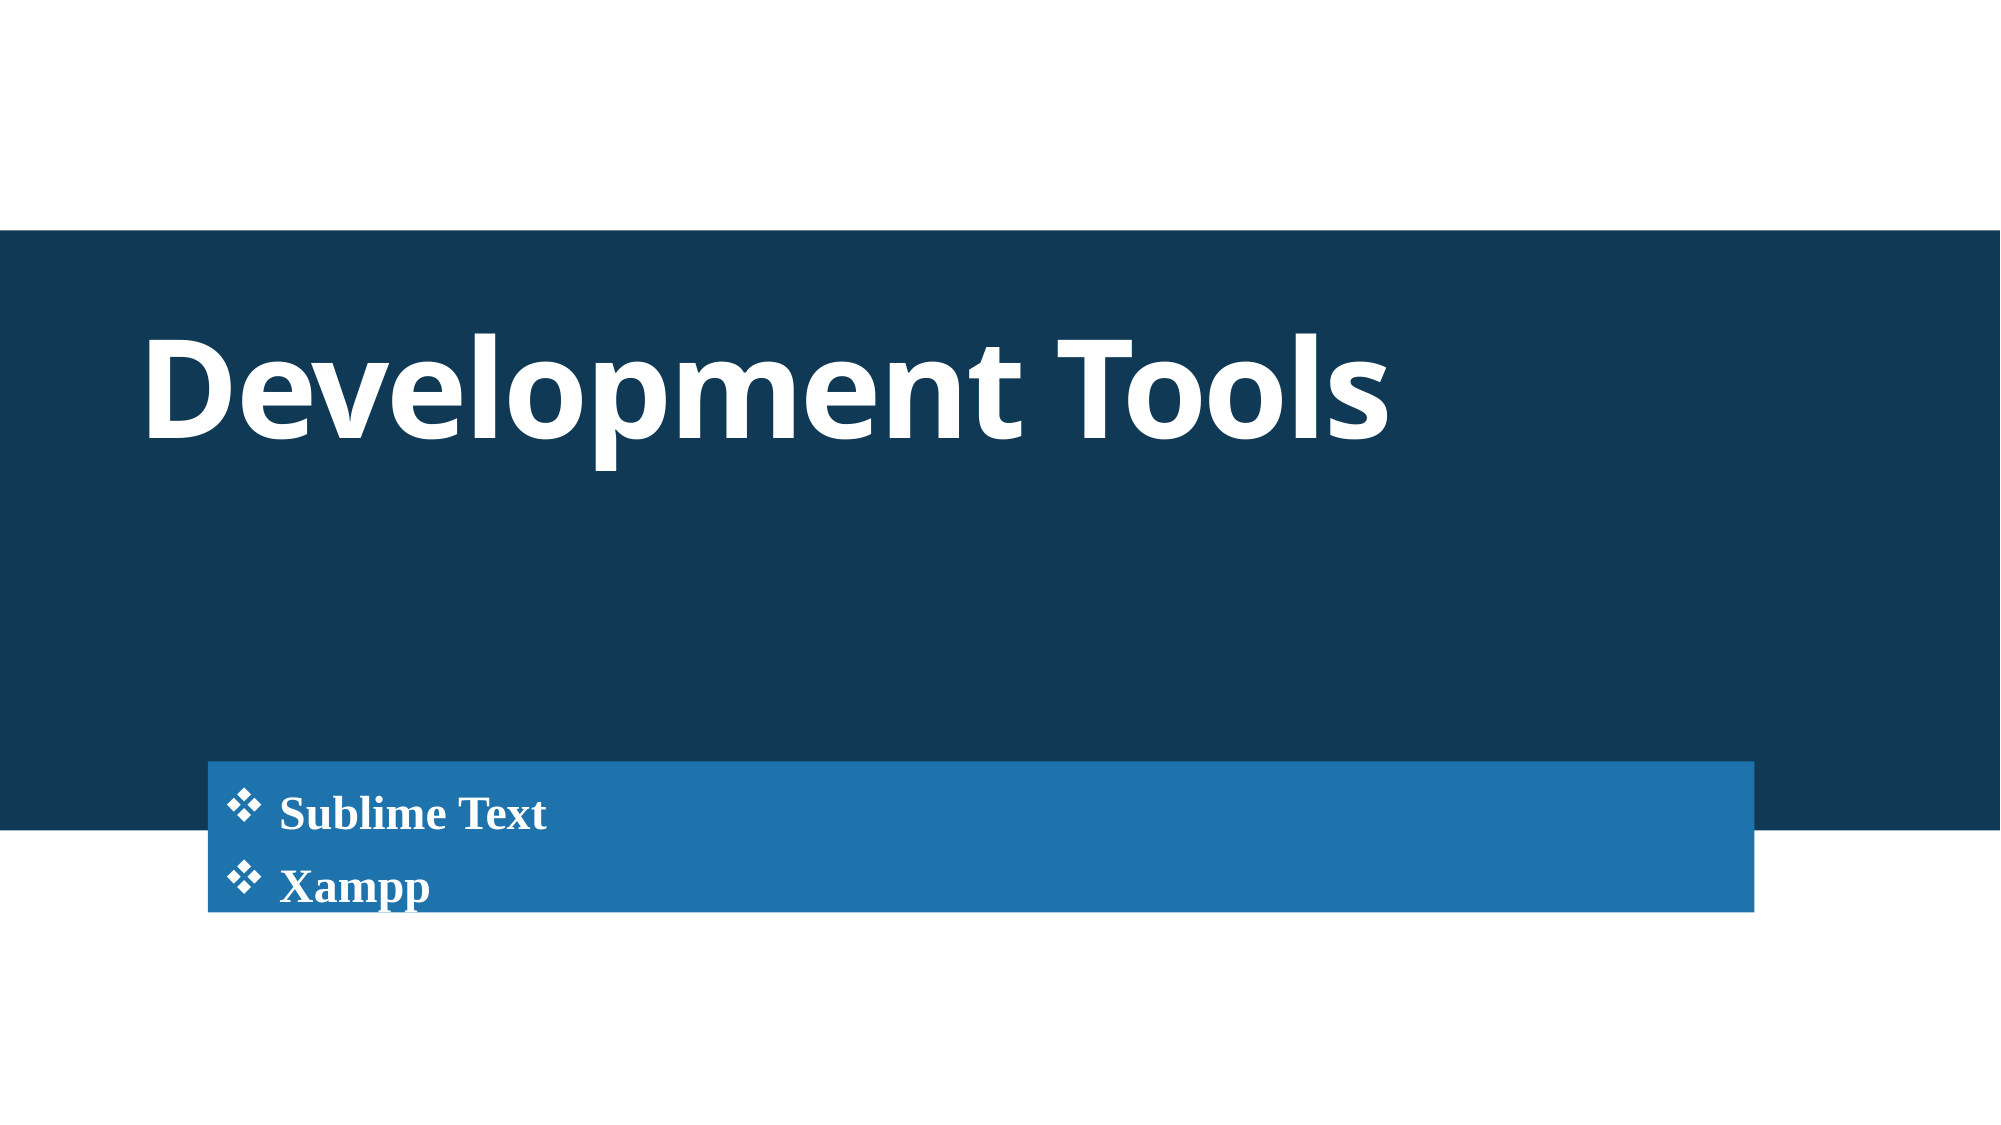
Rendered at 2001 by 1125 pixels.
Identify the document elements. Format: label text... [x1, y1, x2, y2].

list Sublime Text Xampp [207, 761, 1755, 913]
title Development Tools [137, 312, 1431, 591]
